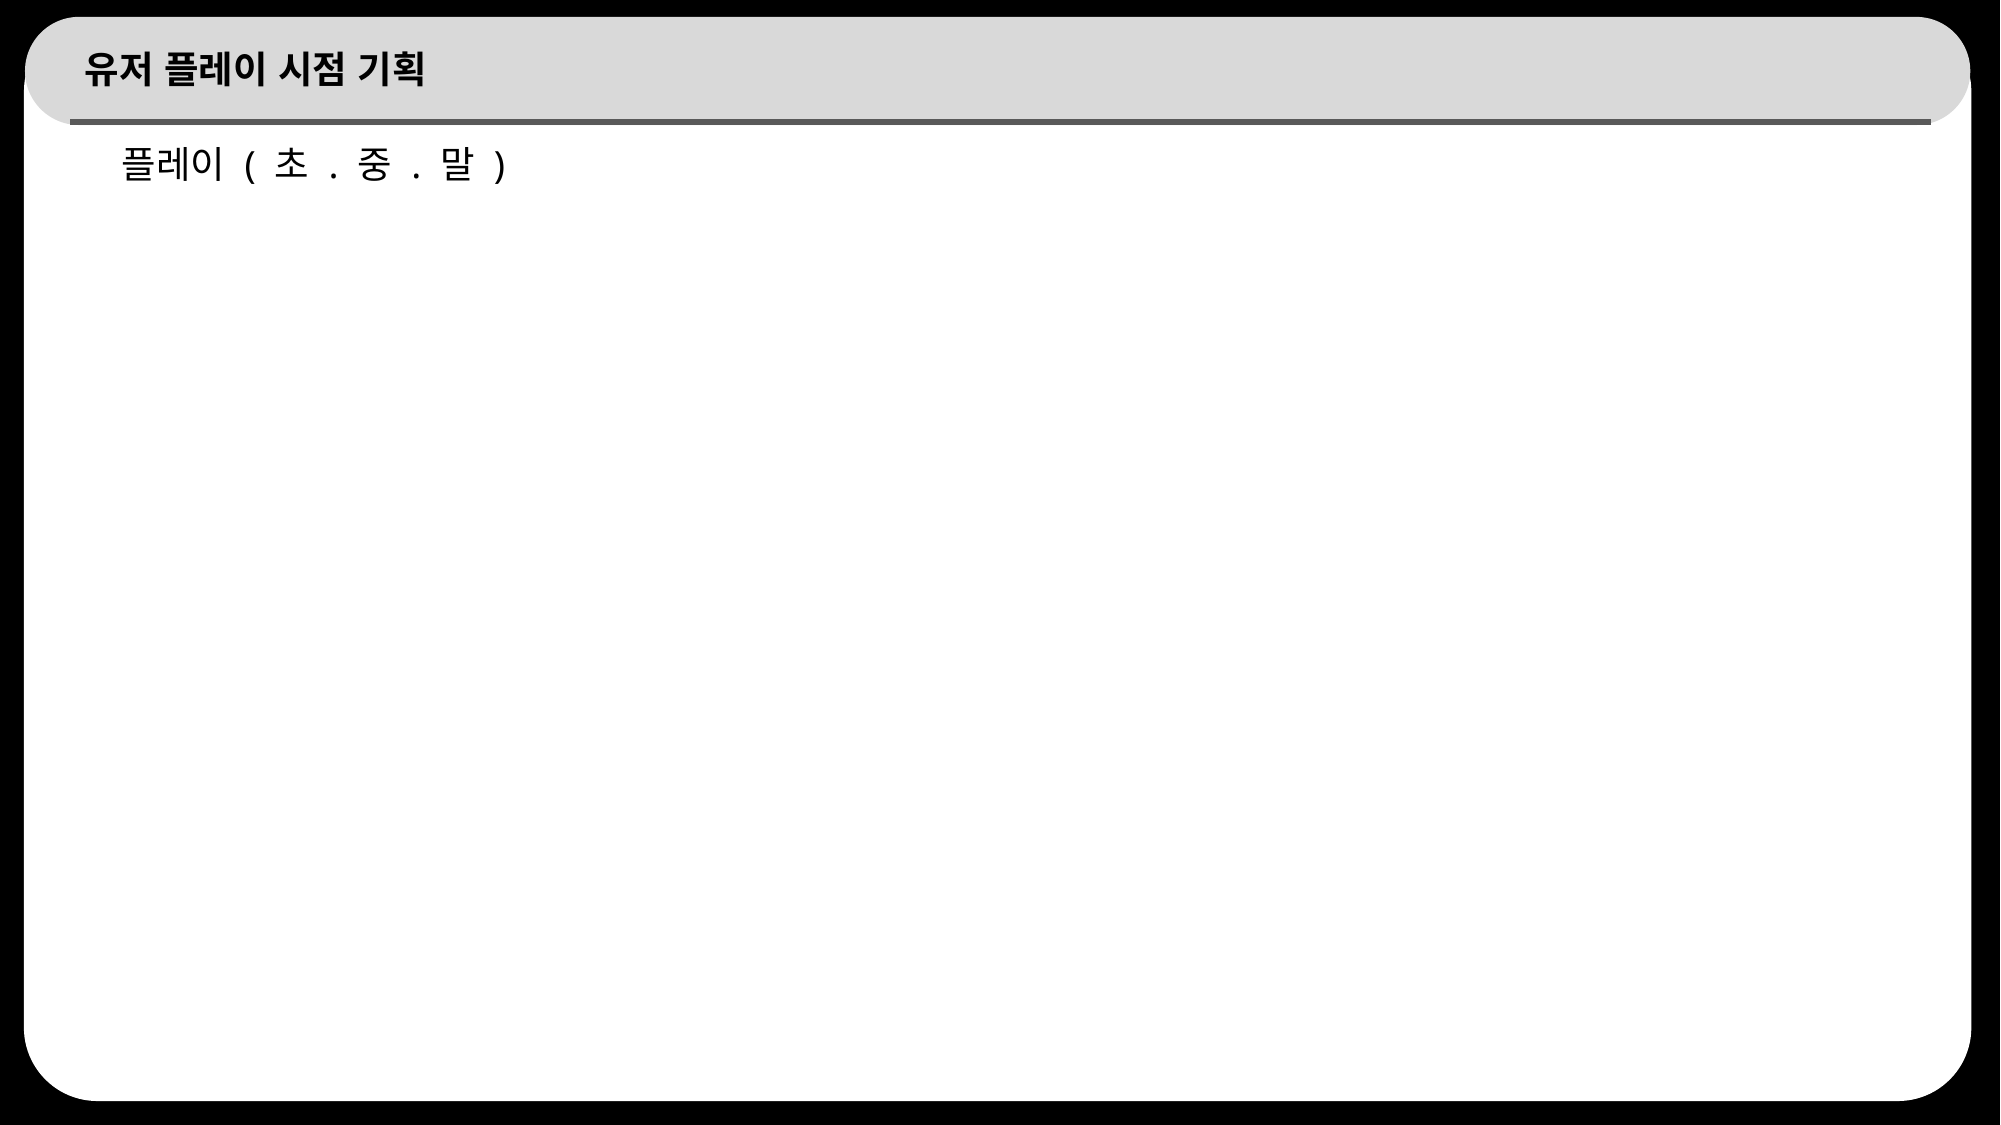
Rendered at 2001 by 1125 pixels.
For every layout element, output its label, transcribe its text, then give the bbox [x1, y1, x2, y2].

slide_number 17 [1550, 1065, 2000, 1125]
text_box 플레이 ( 초 . 중 . 말 ) [106, 133, 520, 194]
title 유저 플레이 시점 기획 [70, 20, 1932, 122]
